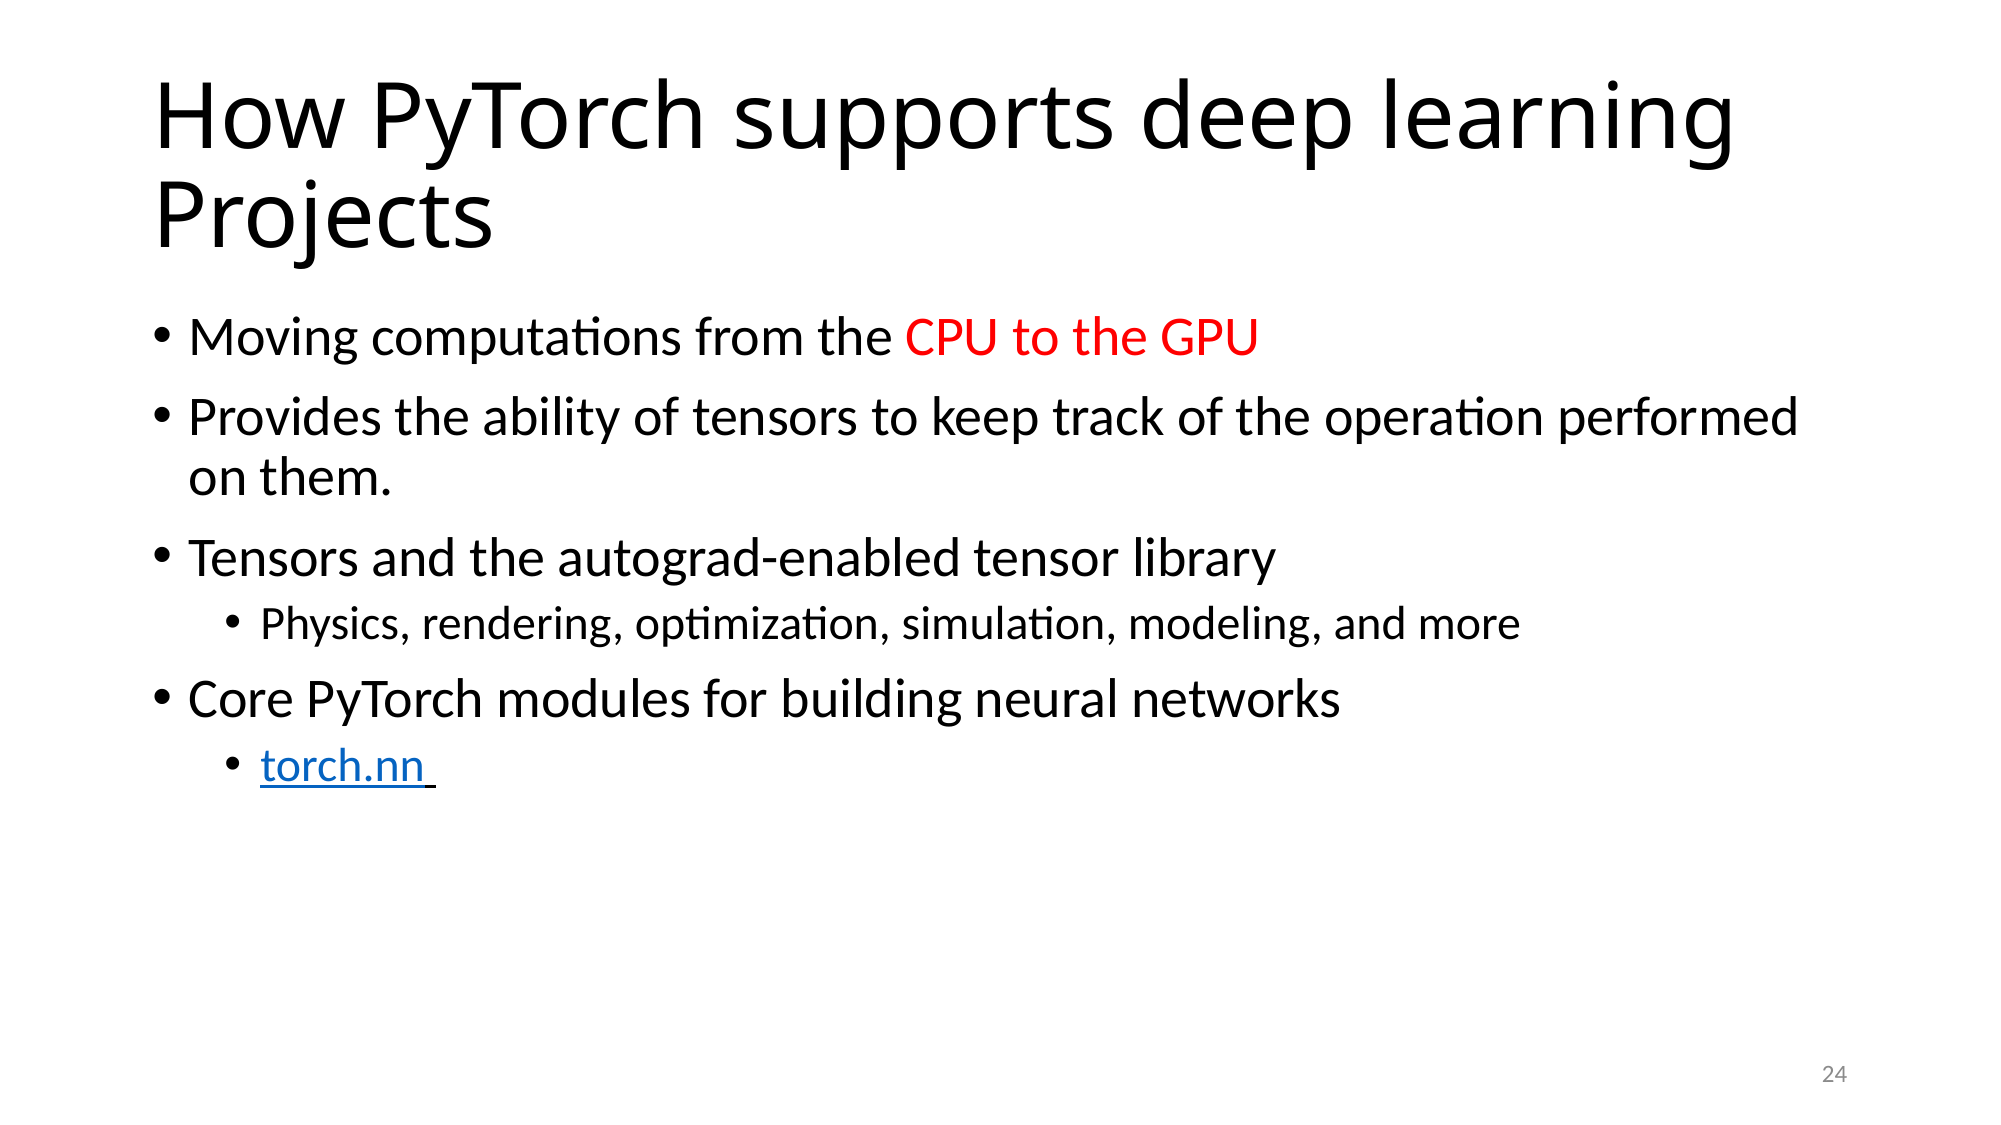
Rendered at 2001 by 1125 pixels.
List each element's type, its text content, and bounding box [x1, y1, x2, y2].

list Moving computations from the CPU to the GPU Provides the ability of tensors to keep track of the operation performed on them. Tensors and the autograd-enabled tensor library Physics, rendering, optimization, simulation, modeling, and more Core PyTorch modules for building neural networks torch.nn [137, 299, 1863, 1014]
title How PyTorch supports deep learning Projects [137, 59, 1863, 278]
slide_number 24 [1412, 1042, 1863, 1103]
